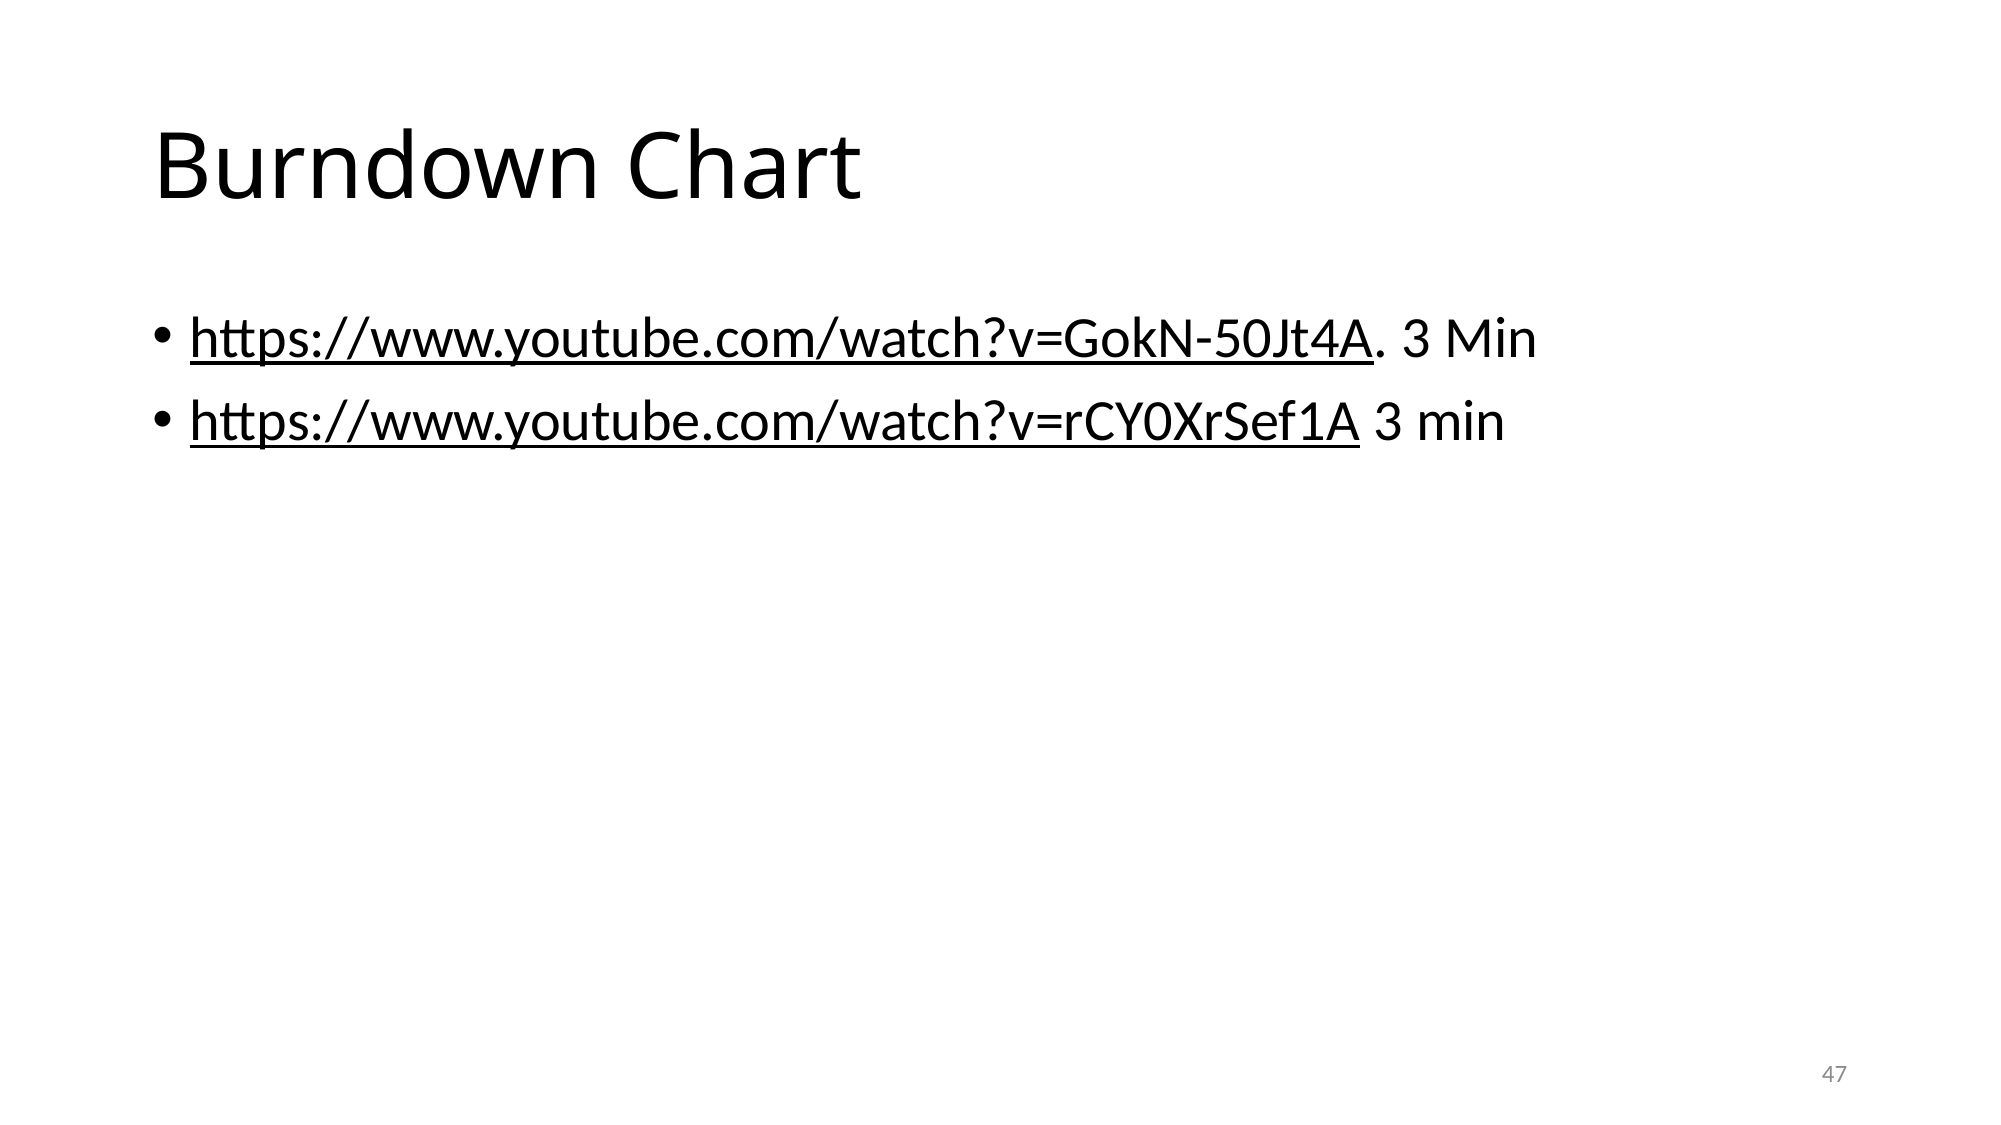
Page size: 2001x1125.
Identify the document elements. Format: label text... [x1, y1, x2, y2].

title Burndown Chart [137, 59, 1863, 278]
list https://www.youtube.com/watch?v=GokN-50Jt4A. 3 Min https://www.youtube.com/watch?v=rCY0XrSef1A 3 min [137, 299, 1863, 1014]
slide_number 47 [1412, 1042, 1863, 1103]
